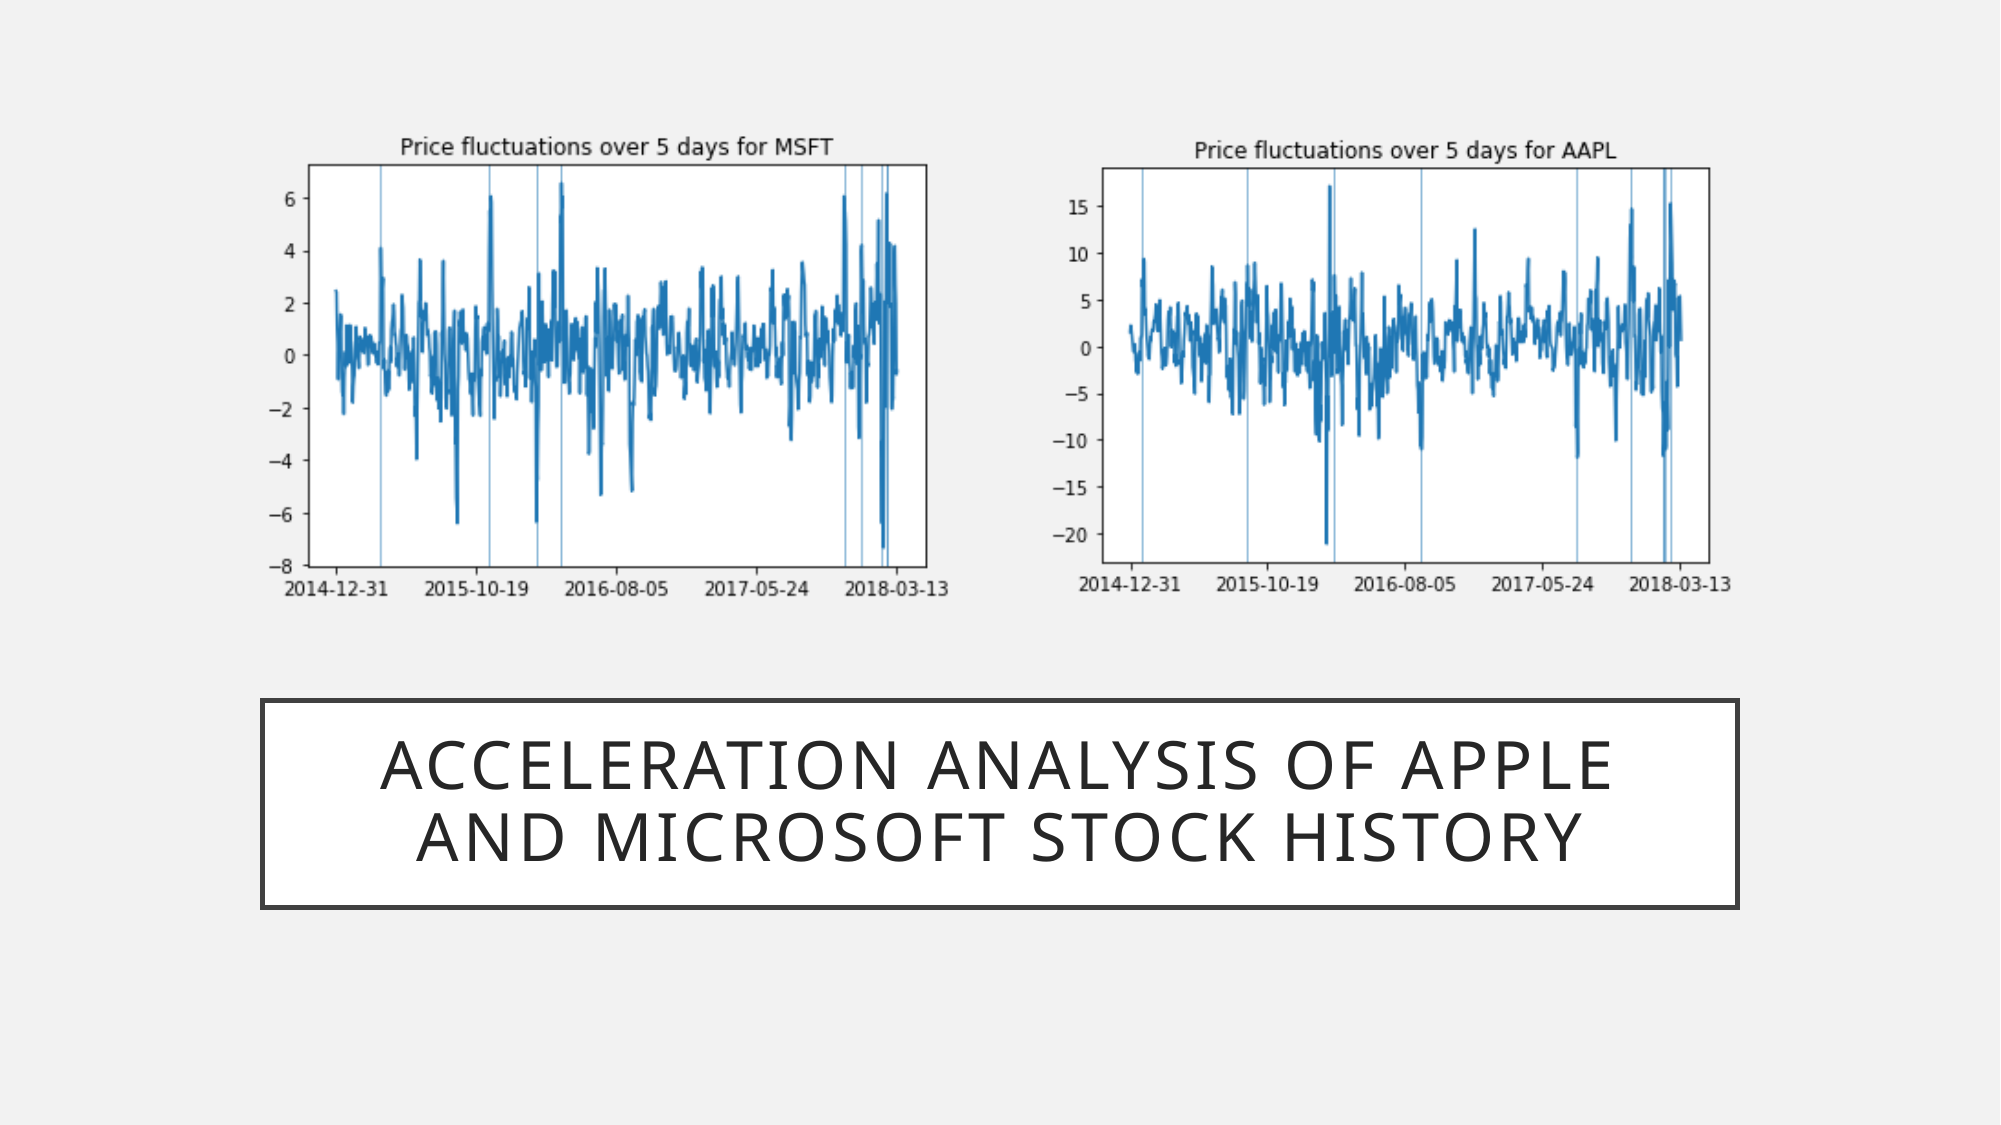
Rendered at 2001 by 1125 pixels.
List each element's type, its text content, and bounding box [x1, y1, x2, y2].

picture [255, 124, 961, 611]
title Acceleration analysis of apple and Microsoft stock history [260, 698, 1740, 910]
picture [1039, 128, 1745, 606]
